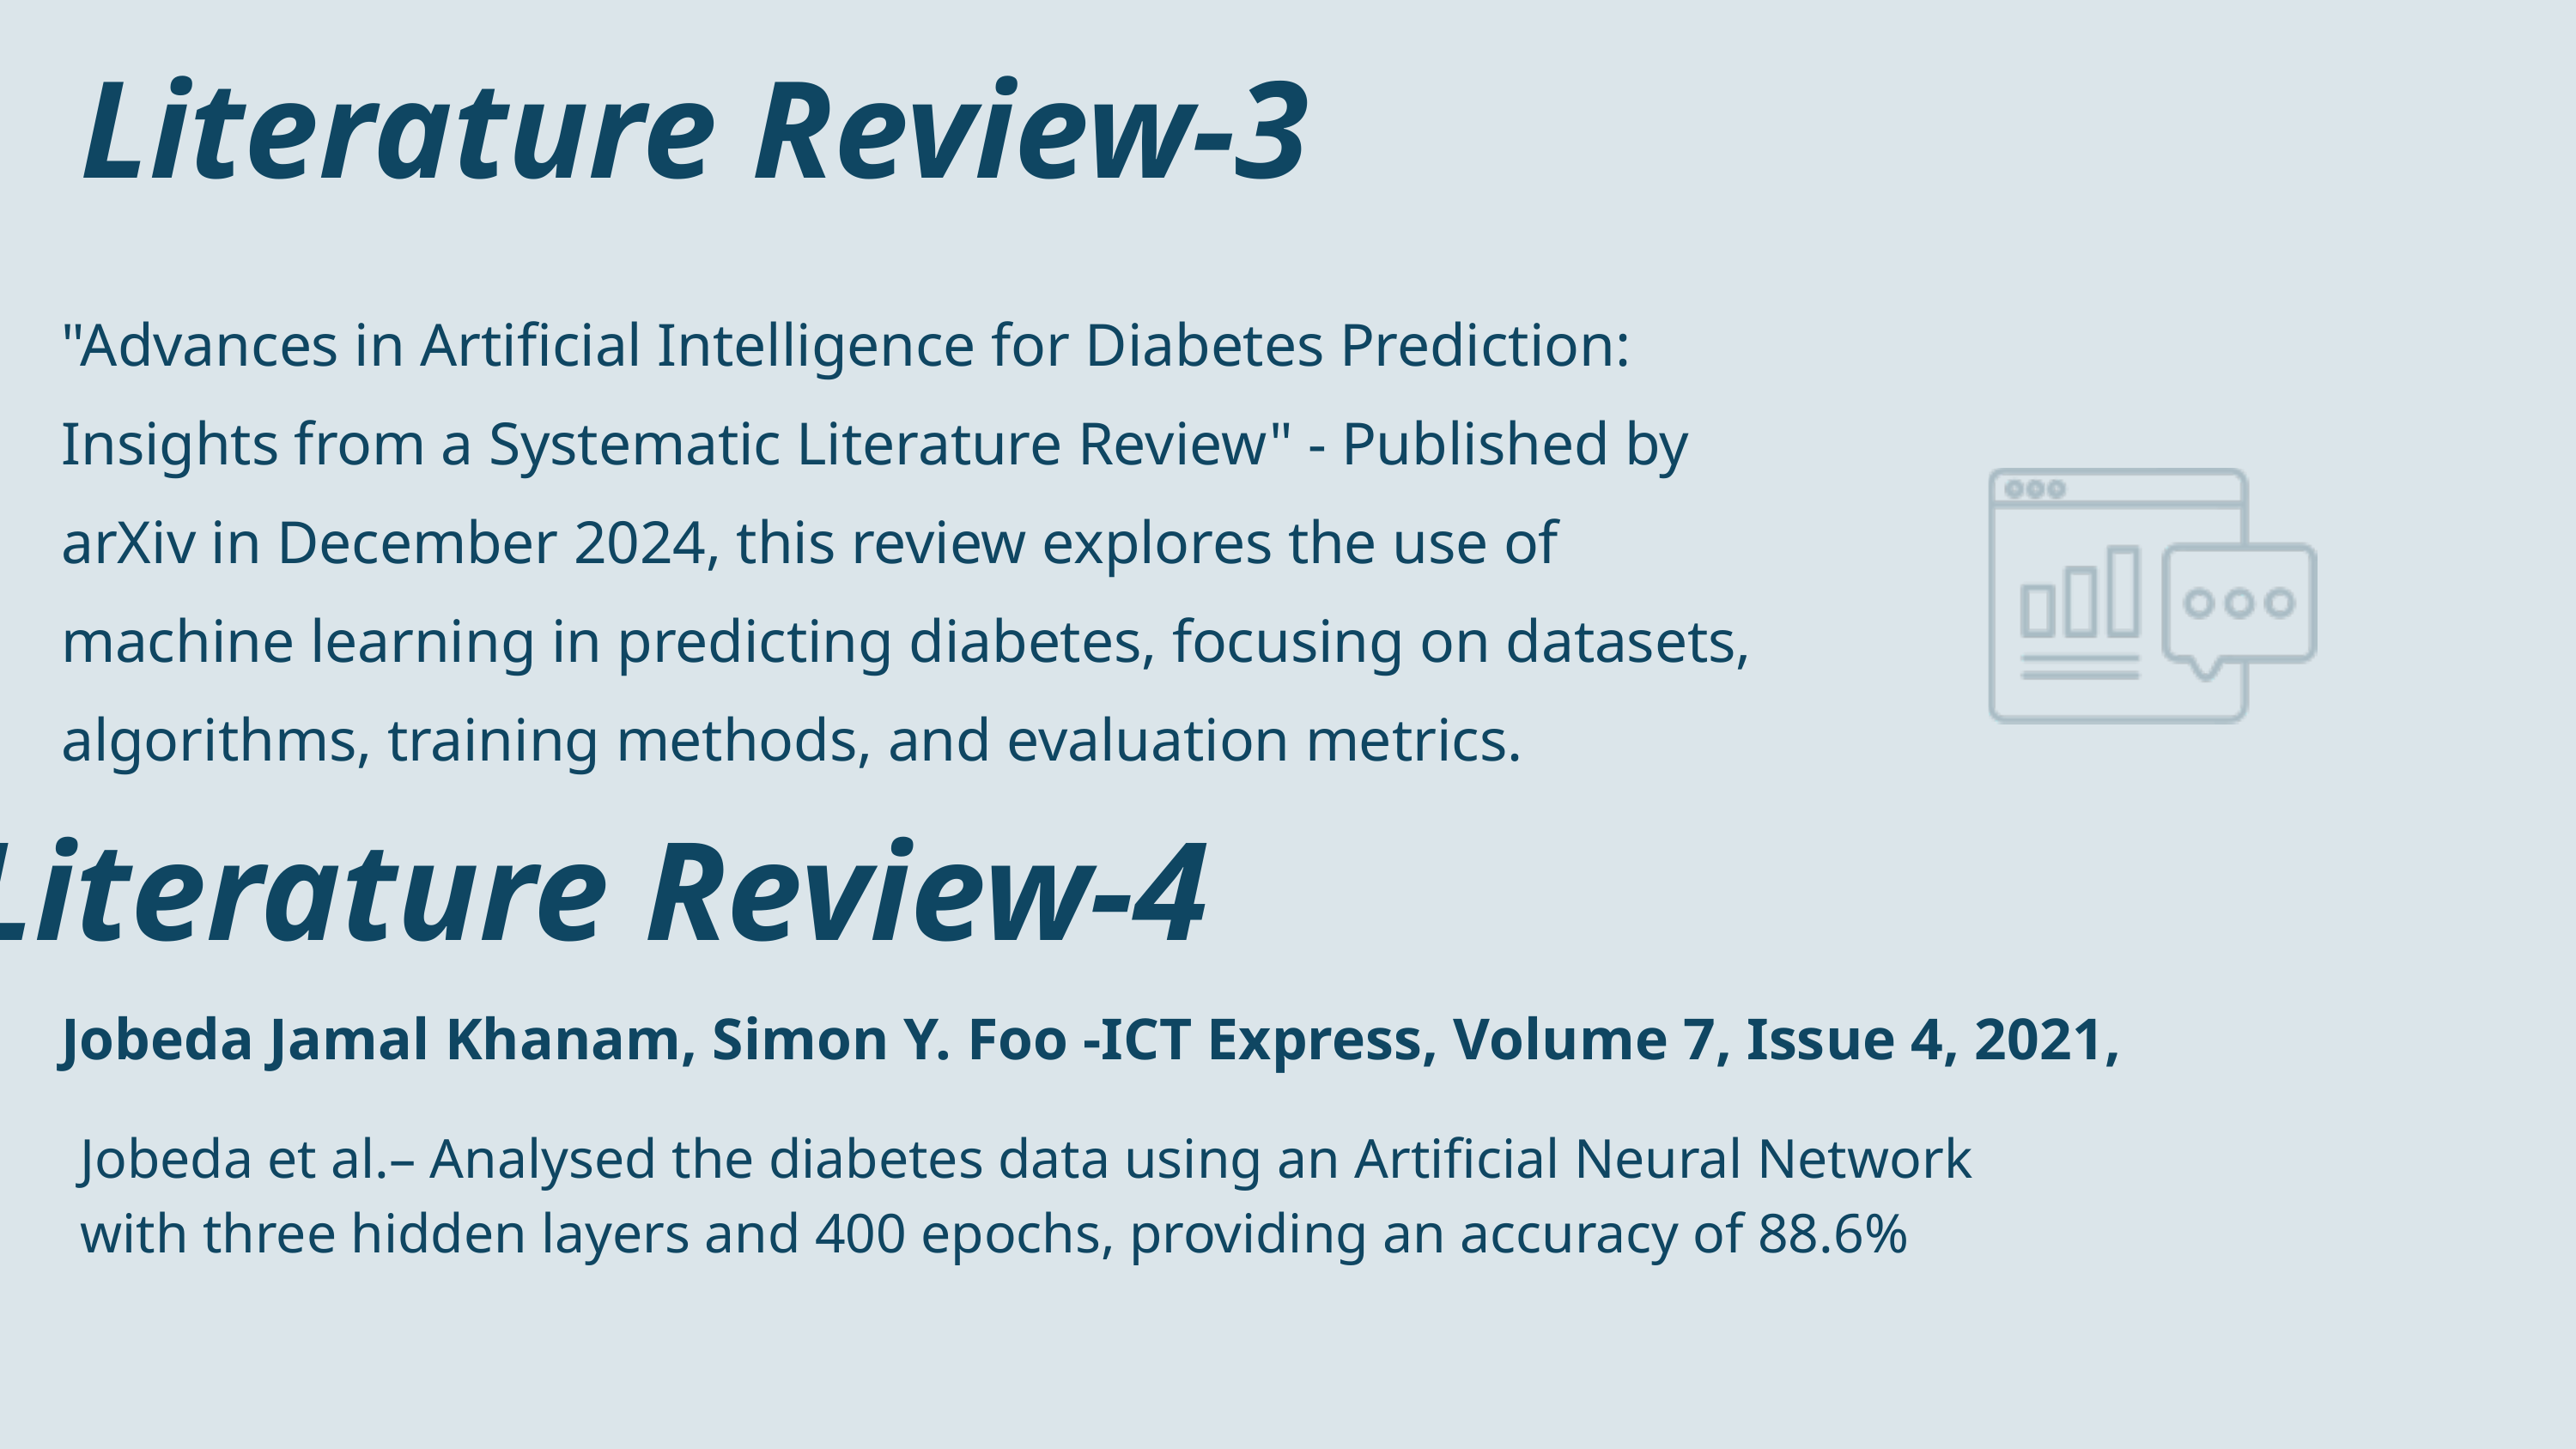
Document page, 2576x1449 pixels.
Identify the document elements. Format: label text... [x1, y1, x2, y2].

text_box "Advances in Artificial Intelligence for Diabetes Prediction: Insights from a Systematic Literature Review" - Published by arXiv in December 2024, this review explores the use of machine learning in predicting diabetes, focusing on datasets, algorithms, training methods, and evaluation metrics. [61, 279, 1769, 773]
text_box Jobeda Jamal Khanam, Simon Y. Foo -ICT Express, Volume 7, Issue 4, 2021, [61, 974, 2186, 1361]
text_box Literature Review-3 [80, 16, 2404, 393]
text_box Literature Review-4 [0, 737, 1605, 968]
text_box [1988, 468, 2318, 724]
